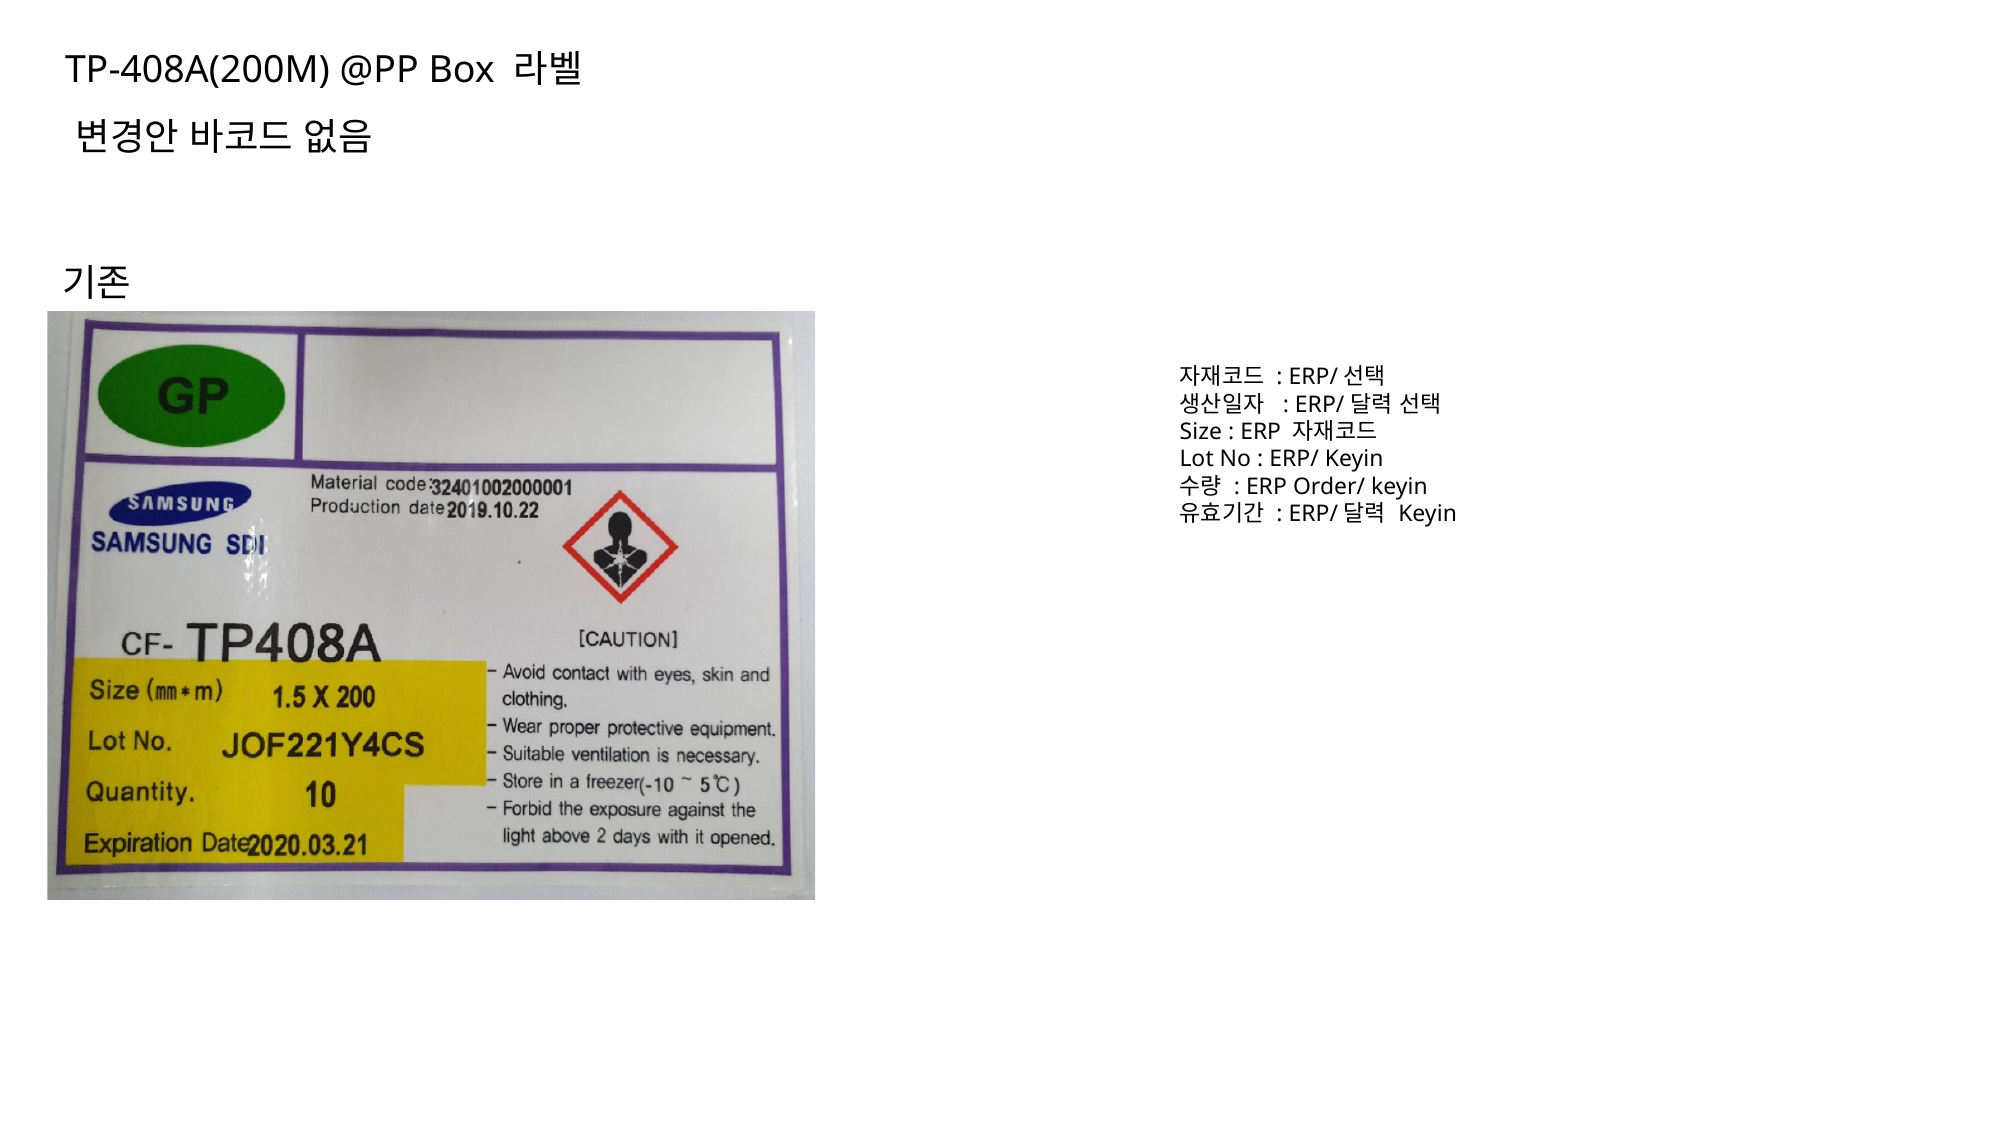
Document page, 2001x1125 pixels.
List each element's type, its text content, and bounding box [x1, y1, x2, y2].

picture [47, 221, 816, 990]
text_box TP-408A(200M) @PP Box 라벨 [50, 37, 598, 98]
text_box 자재코드 : ERP/선택 생산일자 : ERP/달력 선택 Size : ERP 자재코드 Lot No : ERP/ Keyin 수량 : ERP Order/ keyin 유효기간 : ERP/달력 Keyin [1164, 354, 1472, 534]
text_box 기존 [47, 251, 137, 311]
text_box 변경안 바코드 없음 [61, 105, 1530, 166]
